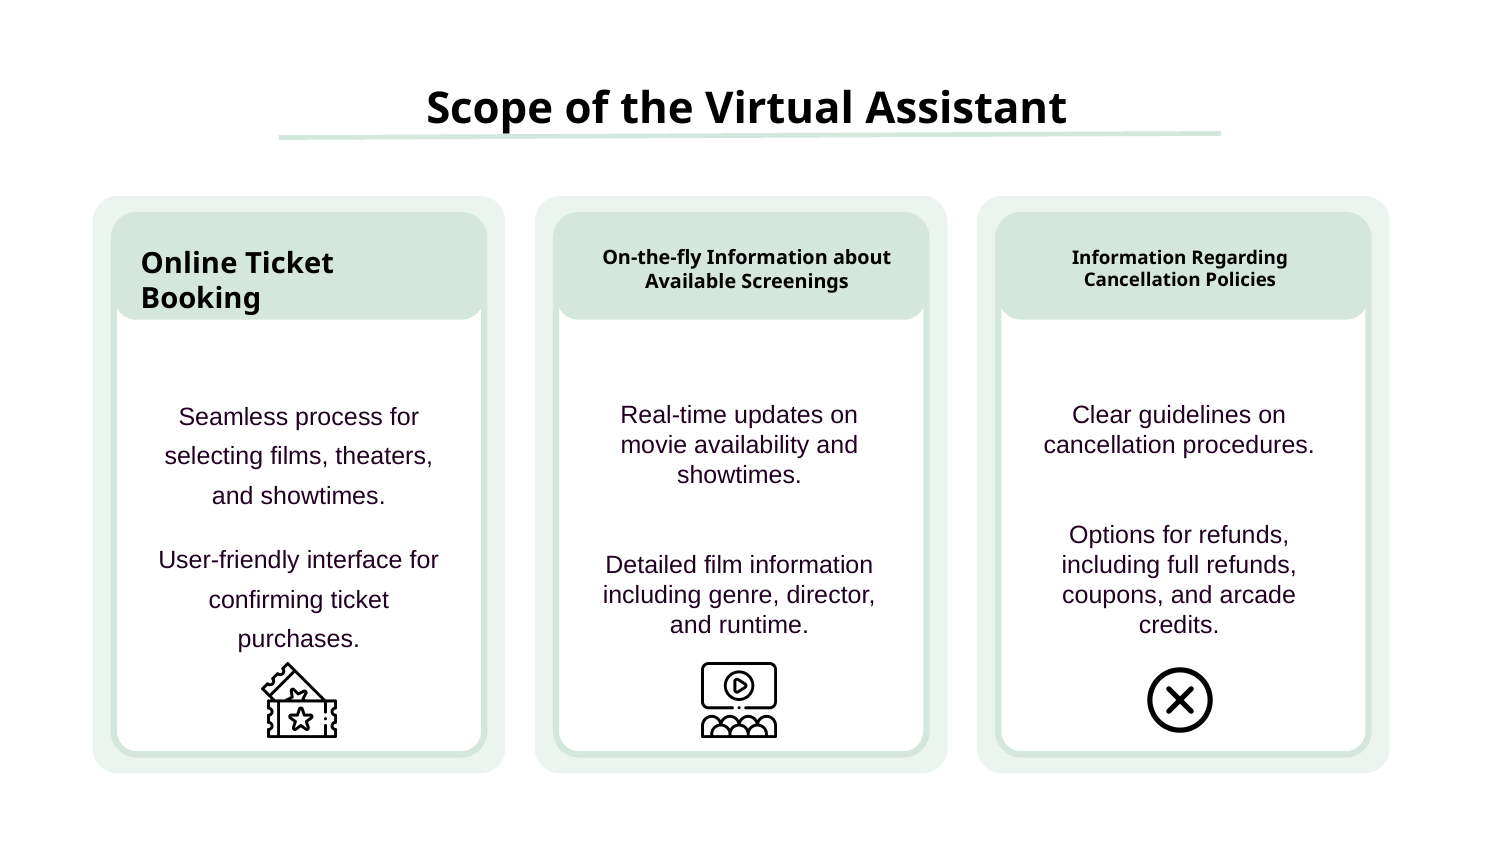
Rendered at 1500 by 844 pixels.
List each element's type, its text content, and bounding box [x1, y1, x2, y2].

text_box Online Ticket Booking [125, 229, 473, 305]
title Information Regarding Cancellation Policies [1006, 230, 1354, 306]
text_box Real-time updates on movie availability and showtimes. Detailed film information including genre, director, and runtime. [576, 383, 903, 663]
text_box Clear guidelines on cancellation procedures. Options for refunds, including full refunds, coupons, and arcade credits. [1005, 383, 1353, 663]
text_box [278, 133, 1222, 138]
picture [261, 661, 337, 738]
picture [701, 661, 778, 738]
title On-the-fly Information about Available Screenings [584, 221, 910, 316]
list Seamless process for selecting films, theaters, and showtimes. User-friendly interface for confirming ticket purchases. [136, 353, 462, 719]
title Scope of the Virtual Assistant [59, 59, 1435, 153]
picture [1142, 661, 1218, 738]
